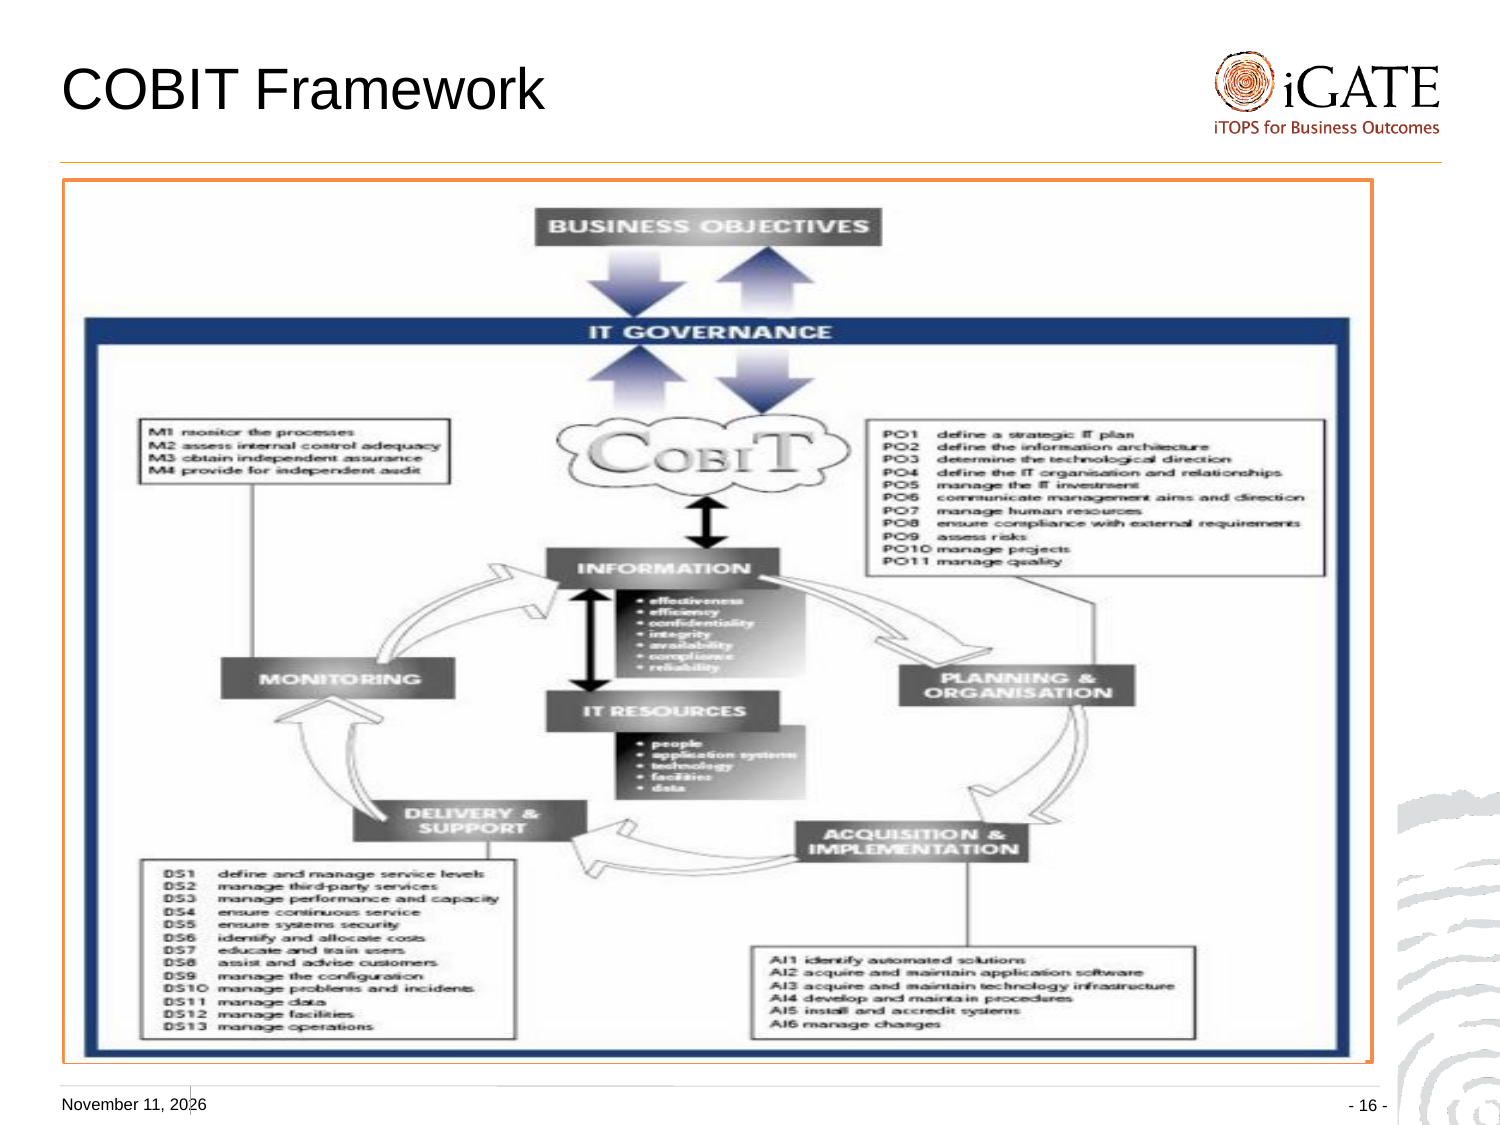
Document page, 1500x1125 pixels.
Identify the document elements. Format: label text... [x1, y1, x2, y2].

picture [1397, 786, 1500, 1125]
text_box [62, 178, 1374, 1064]
title COBIT Framework [46, 23, 1149, 160]
picture [1207, 43, 1446, 141]
picture [64, 182, 1366, 1063]
